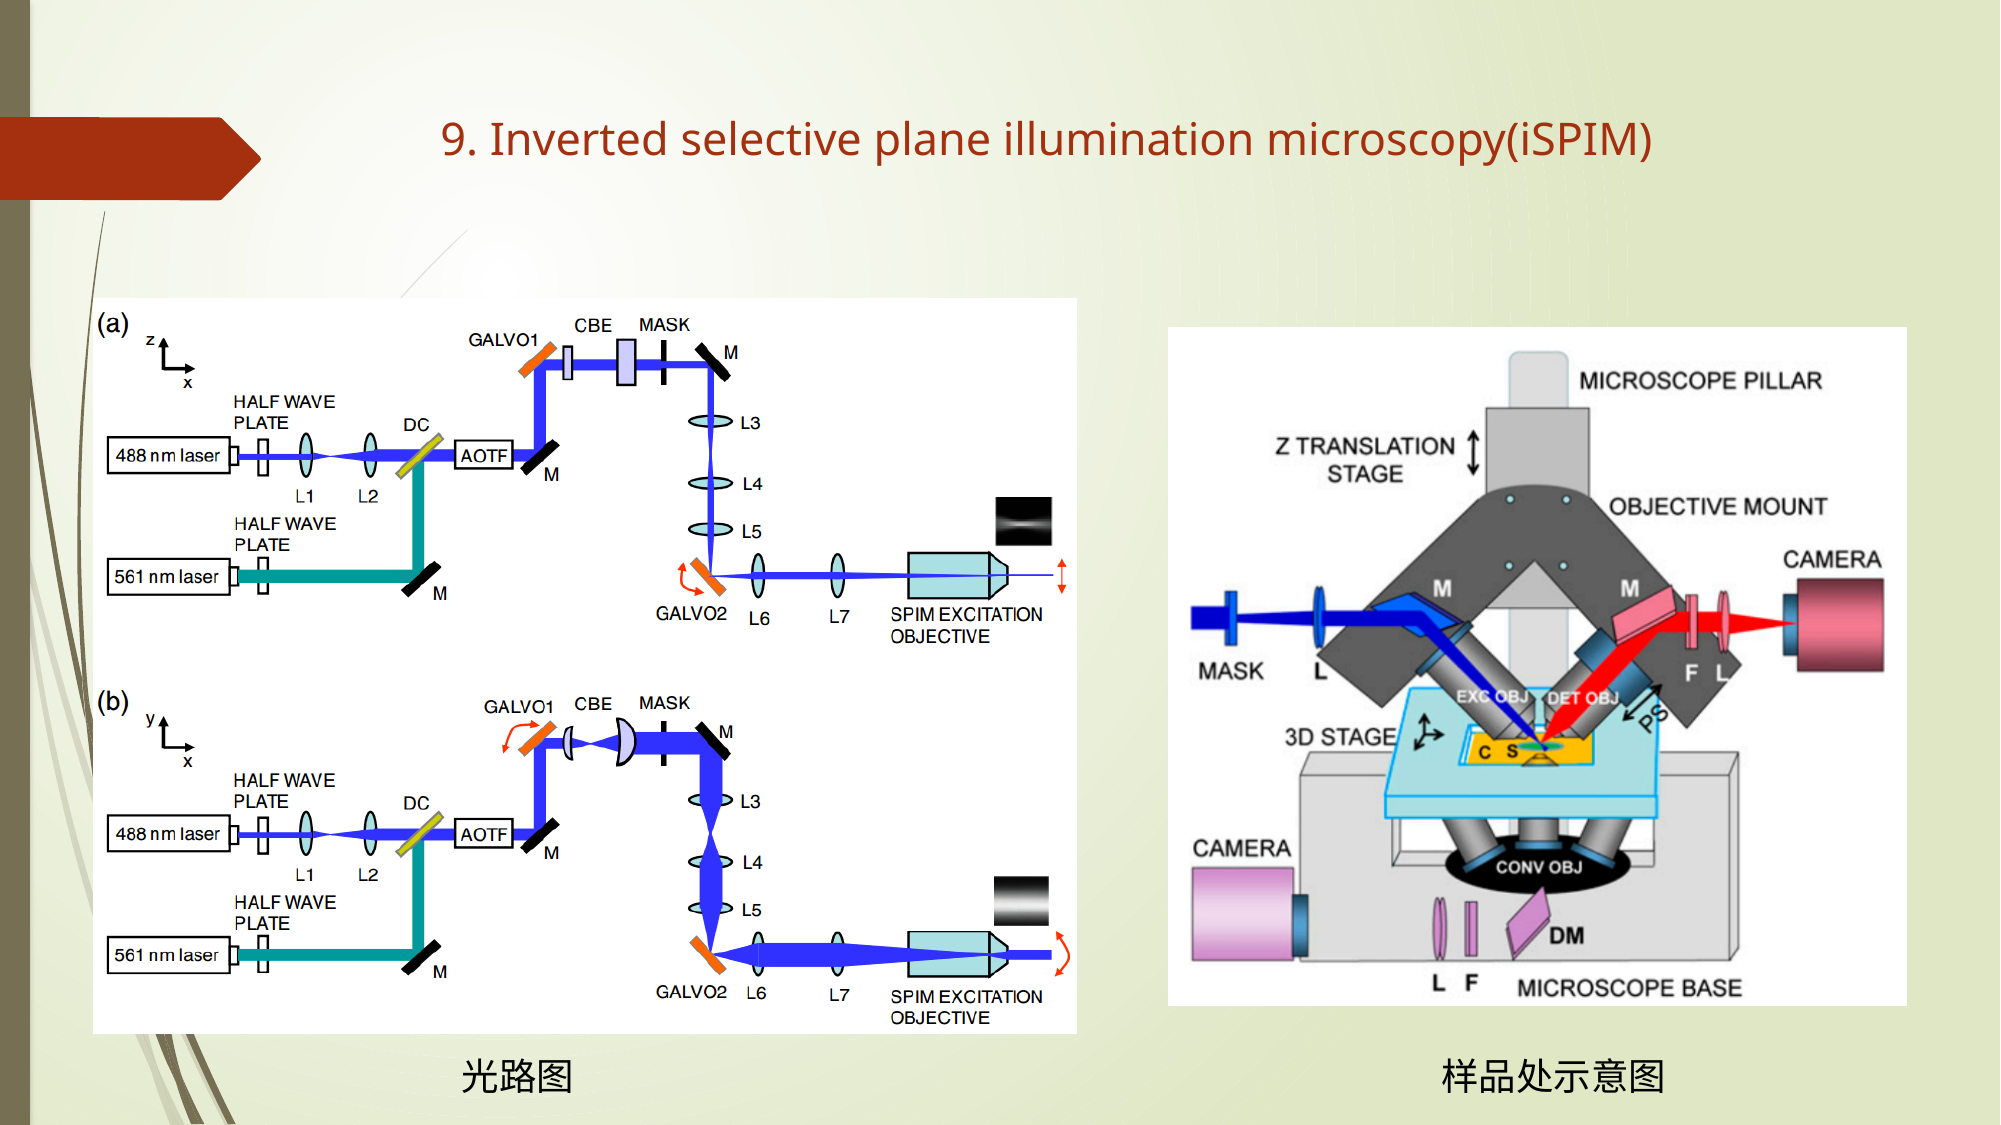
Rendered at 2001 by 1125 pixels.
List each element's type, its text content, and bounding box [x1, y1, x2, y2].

picture [92, 298, 1077, 1035]
title 9. Inverted selective plane illumination microscopy(iSPIM) [425, 102, 1888, 227]
text_box 样品处示意图 [1426, 1045, 1682, 1106]
text_box 光路图 [446, 1045, 590, 1106]
picture [1168, 327, 1908, 1006]
